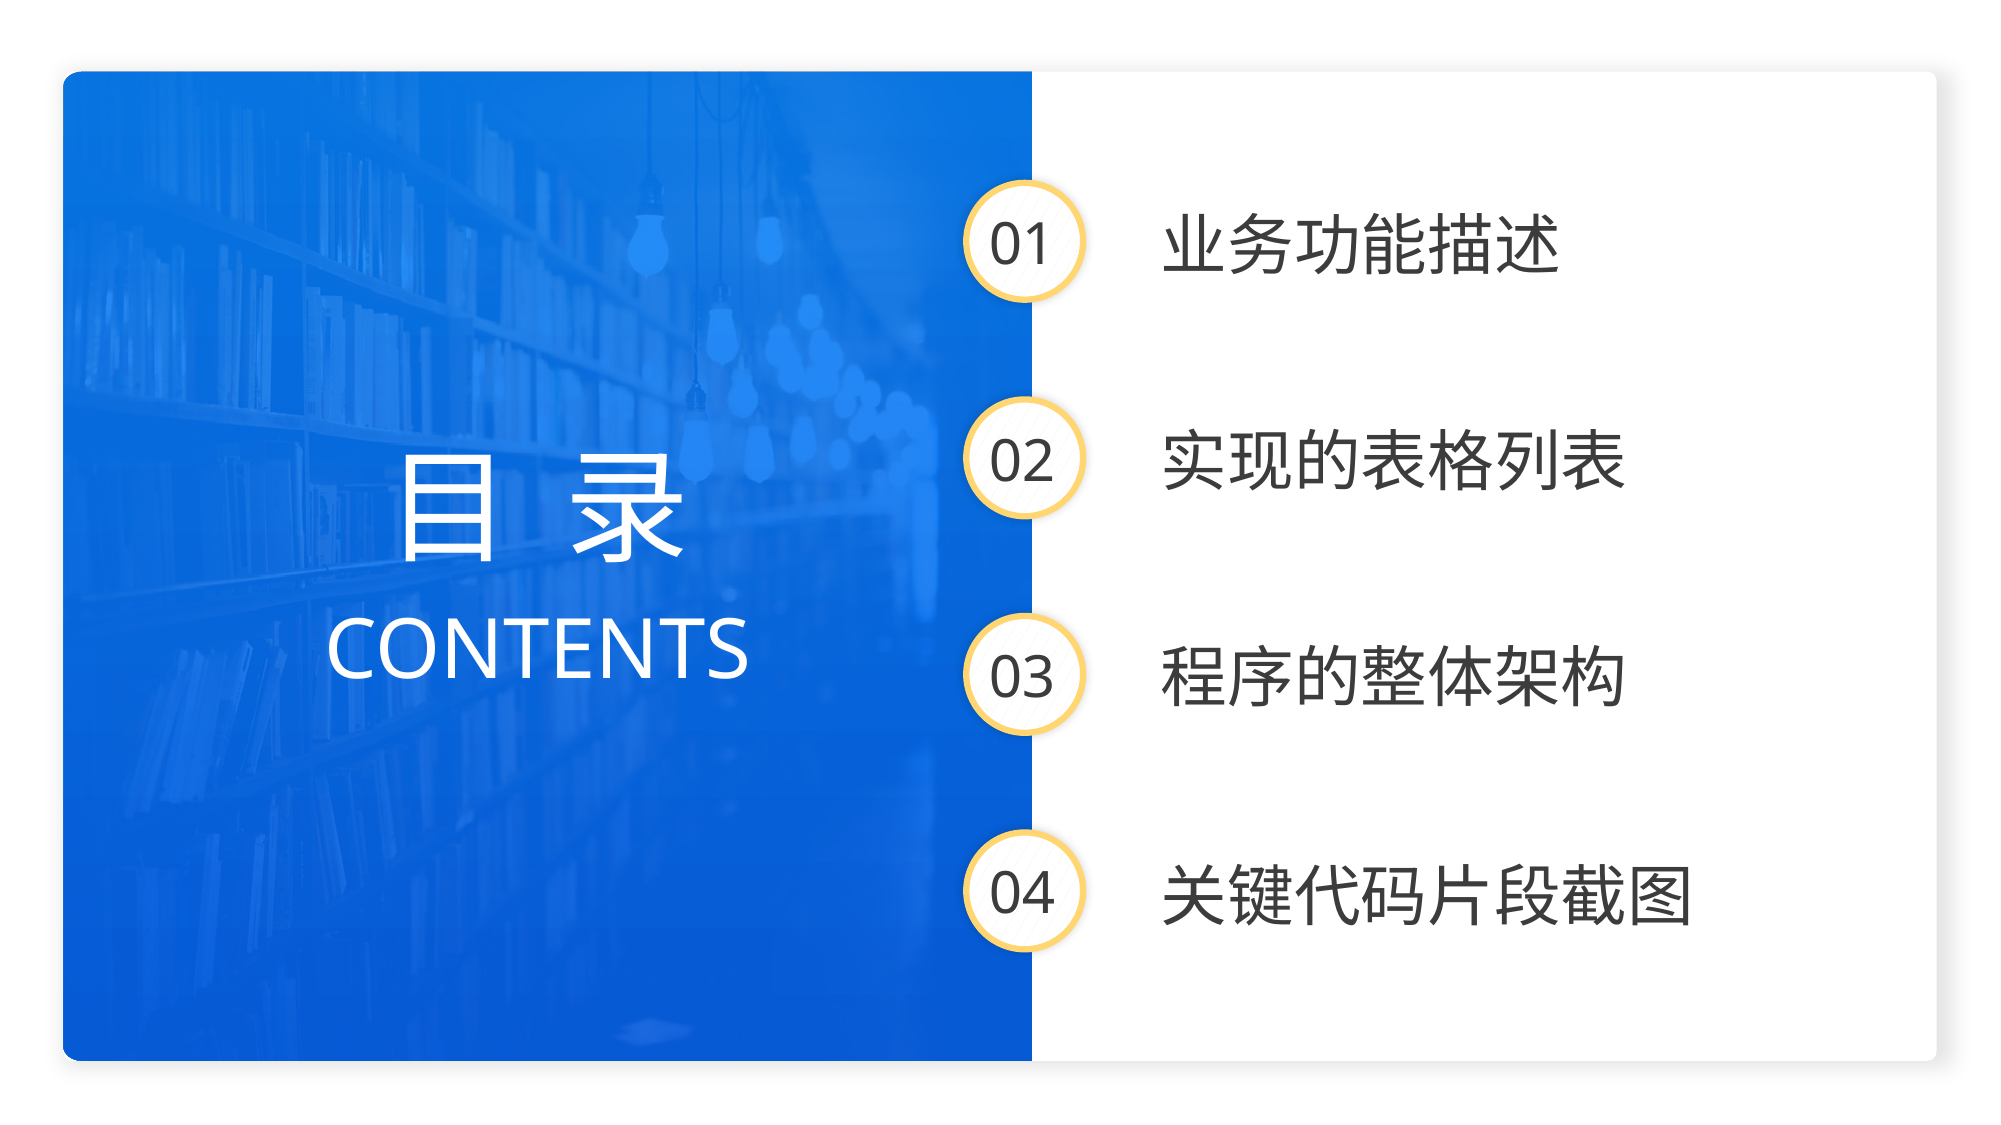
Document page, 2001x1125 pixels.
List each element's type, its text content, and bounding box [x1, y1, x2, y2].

text_box 关键代码片段截图 [1145, 846, 1878, 942]
title 目 录 [323, 406, 753, 587]
text_box 02 [974, 416, 1095, 501]
text_box 04 [974, 848, 1095, 934]
text_box 01 [974, 198, 1095, 284]
text_box 程序的整体架构 [1145, 626, 1878, 722]
text_box 实现的表格列表 [1145, 411, 1878, 506]
text_box 业务功能描述 [1145, 195, 1878, 290]
text_box 03 [974, 632, 1095, 717]
text_box CONTENTS [280, 587, 795, 703]
